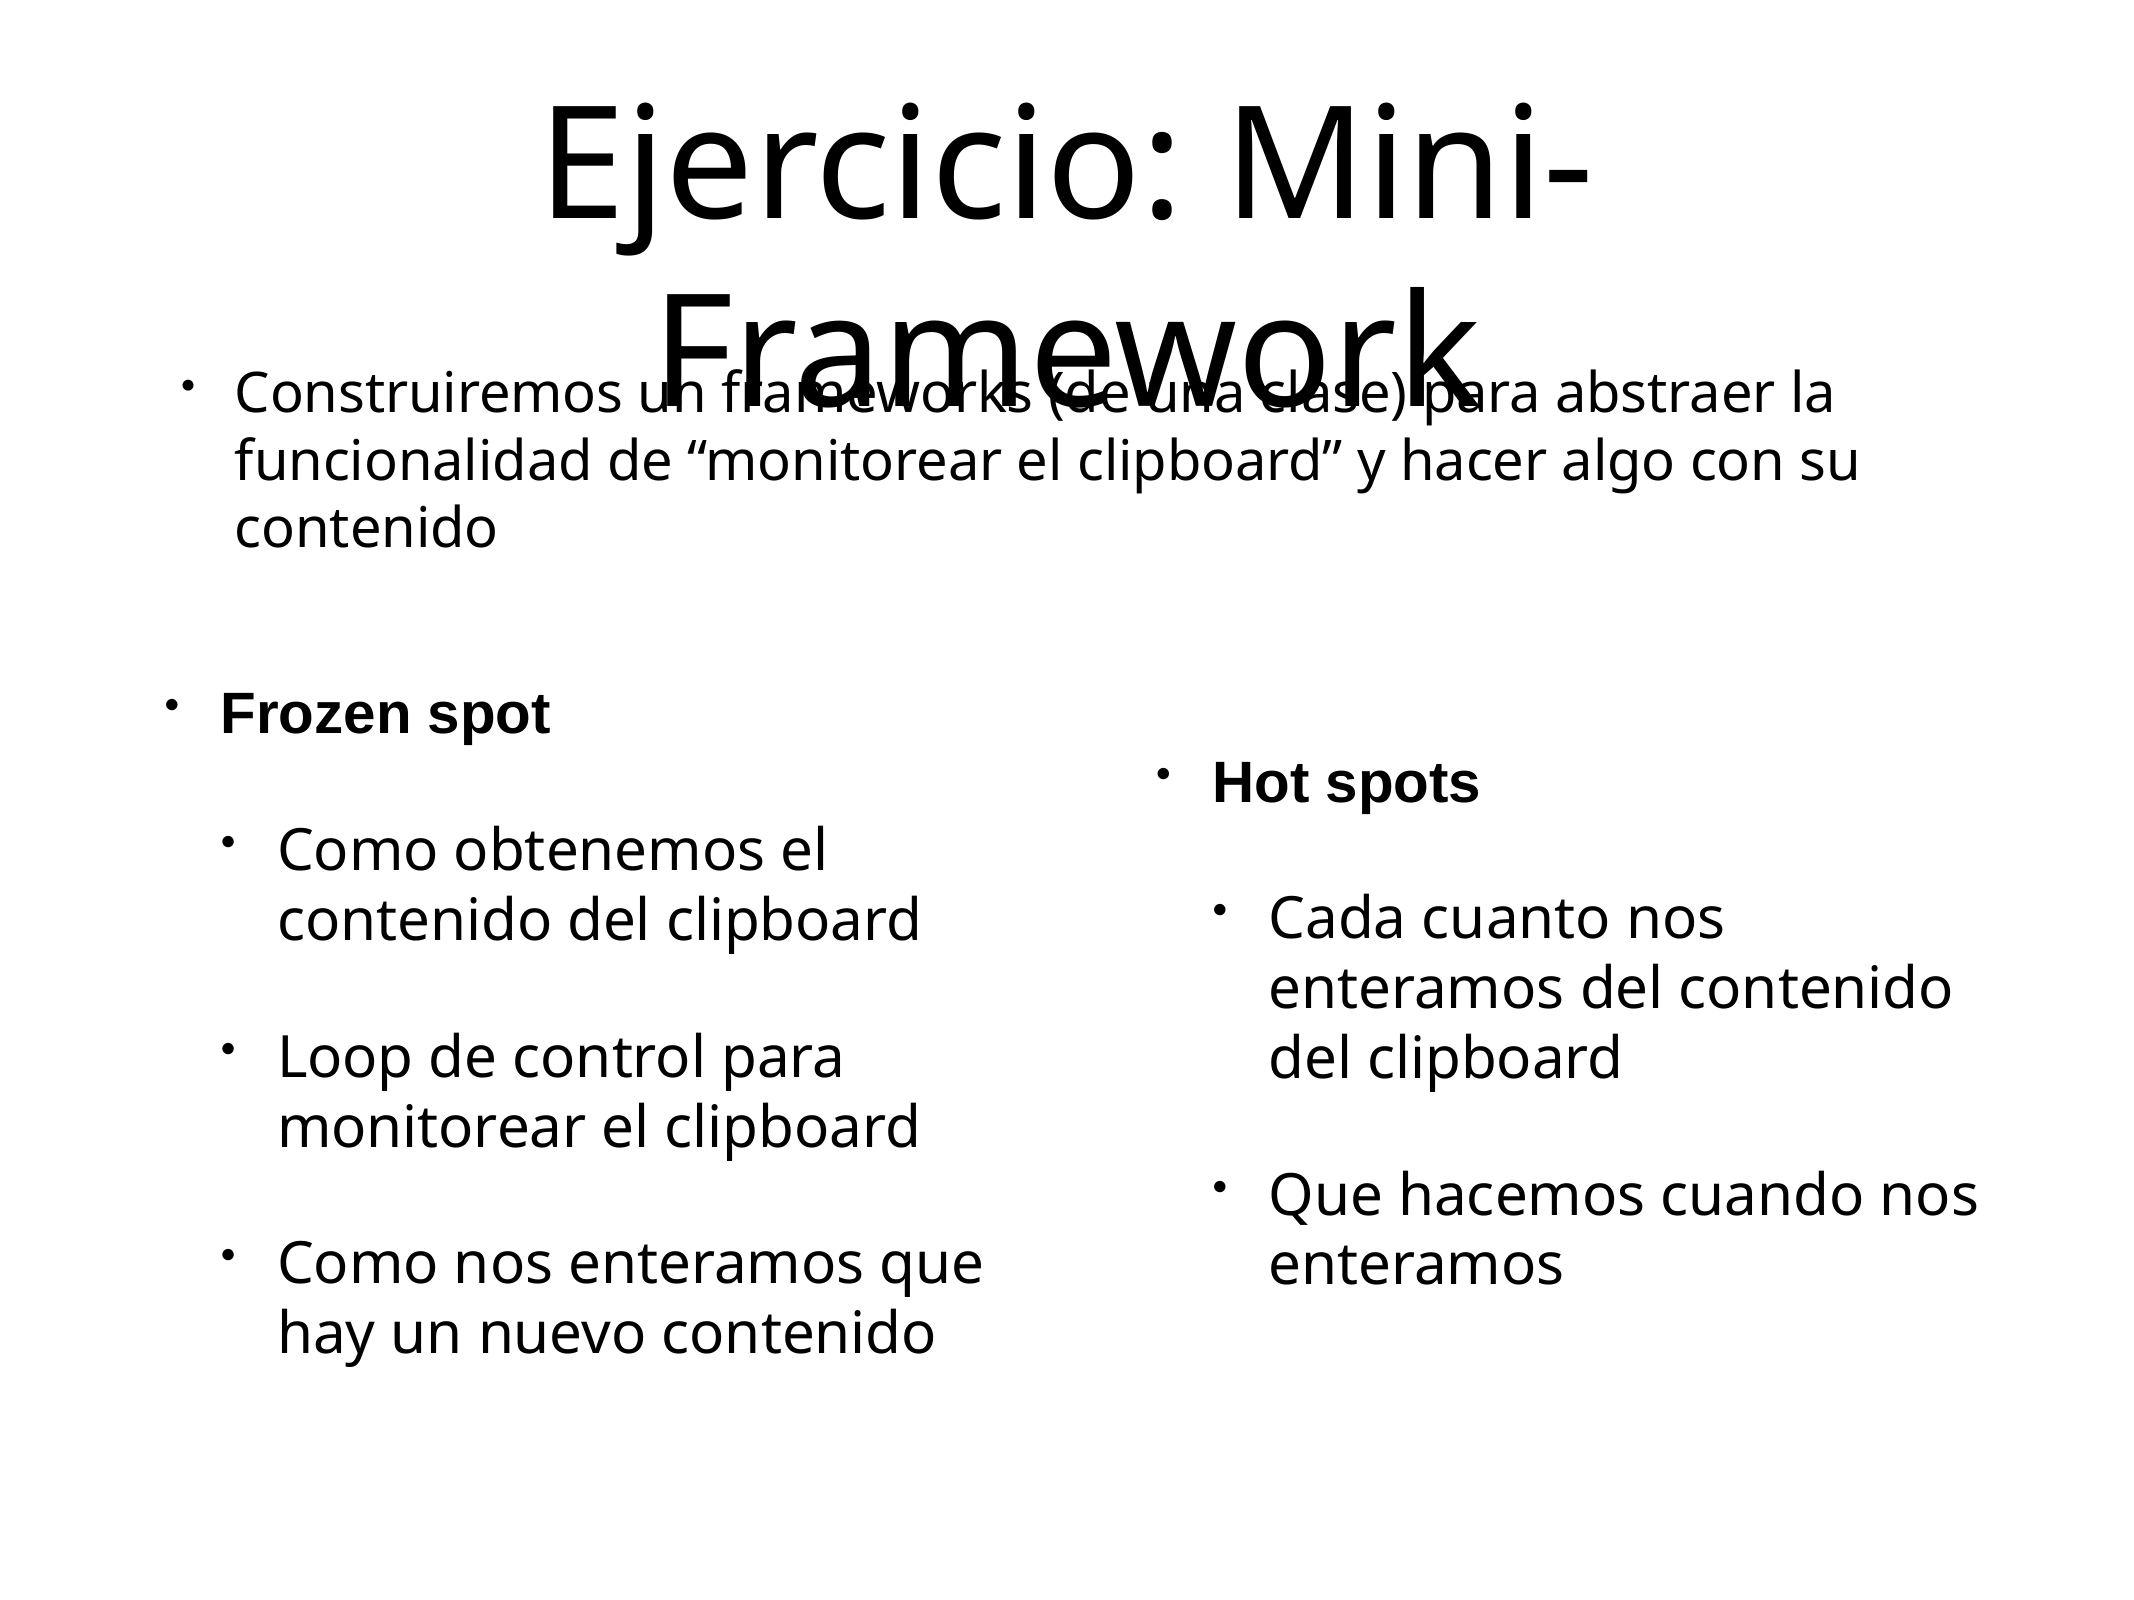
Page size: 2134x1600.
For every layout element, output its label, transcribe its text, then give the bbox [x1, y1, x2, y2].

text_box Construiremos un frameworks (de una clase) para abstraer la funcionalidad de “monitorear el clipboard” y hacer algo con su contenido [172, 348, 1961, 567]
title Ejercicio: Mini-Framework [155, 72, 1978, 428]
text_box Hot spots Cada cuanto nos enteramos del contenido del clipboard Que hacemos cuando nos enteramos [1147, 582, 2023, 1459]
list Frozen spot Como obtenemos el contenido del clipboard Loop de control para monitorear el clipboard Como nos enteramos que hay un nuevo contenido [155, 581, 1032, 1459]
